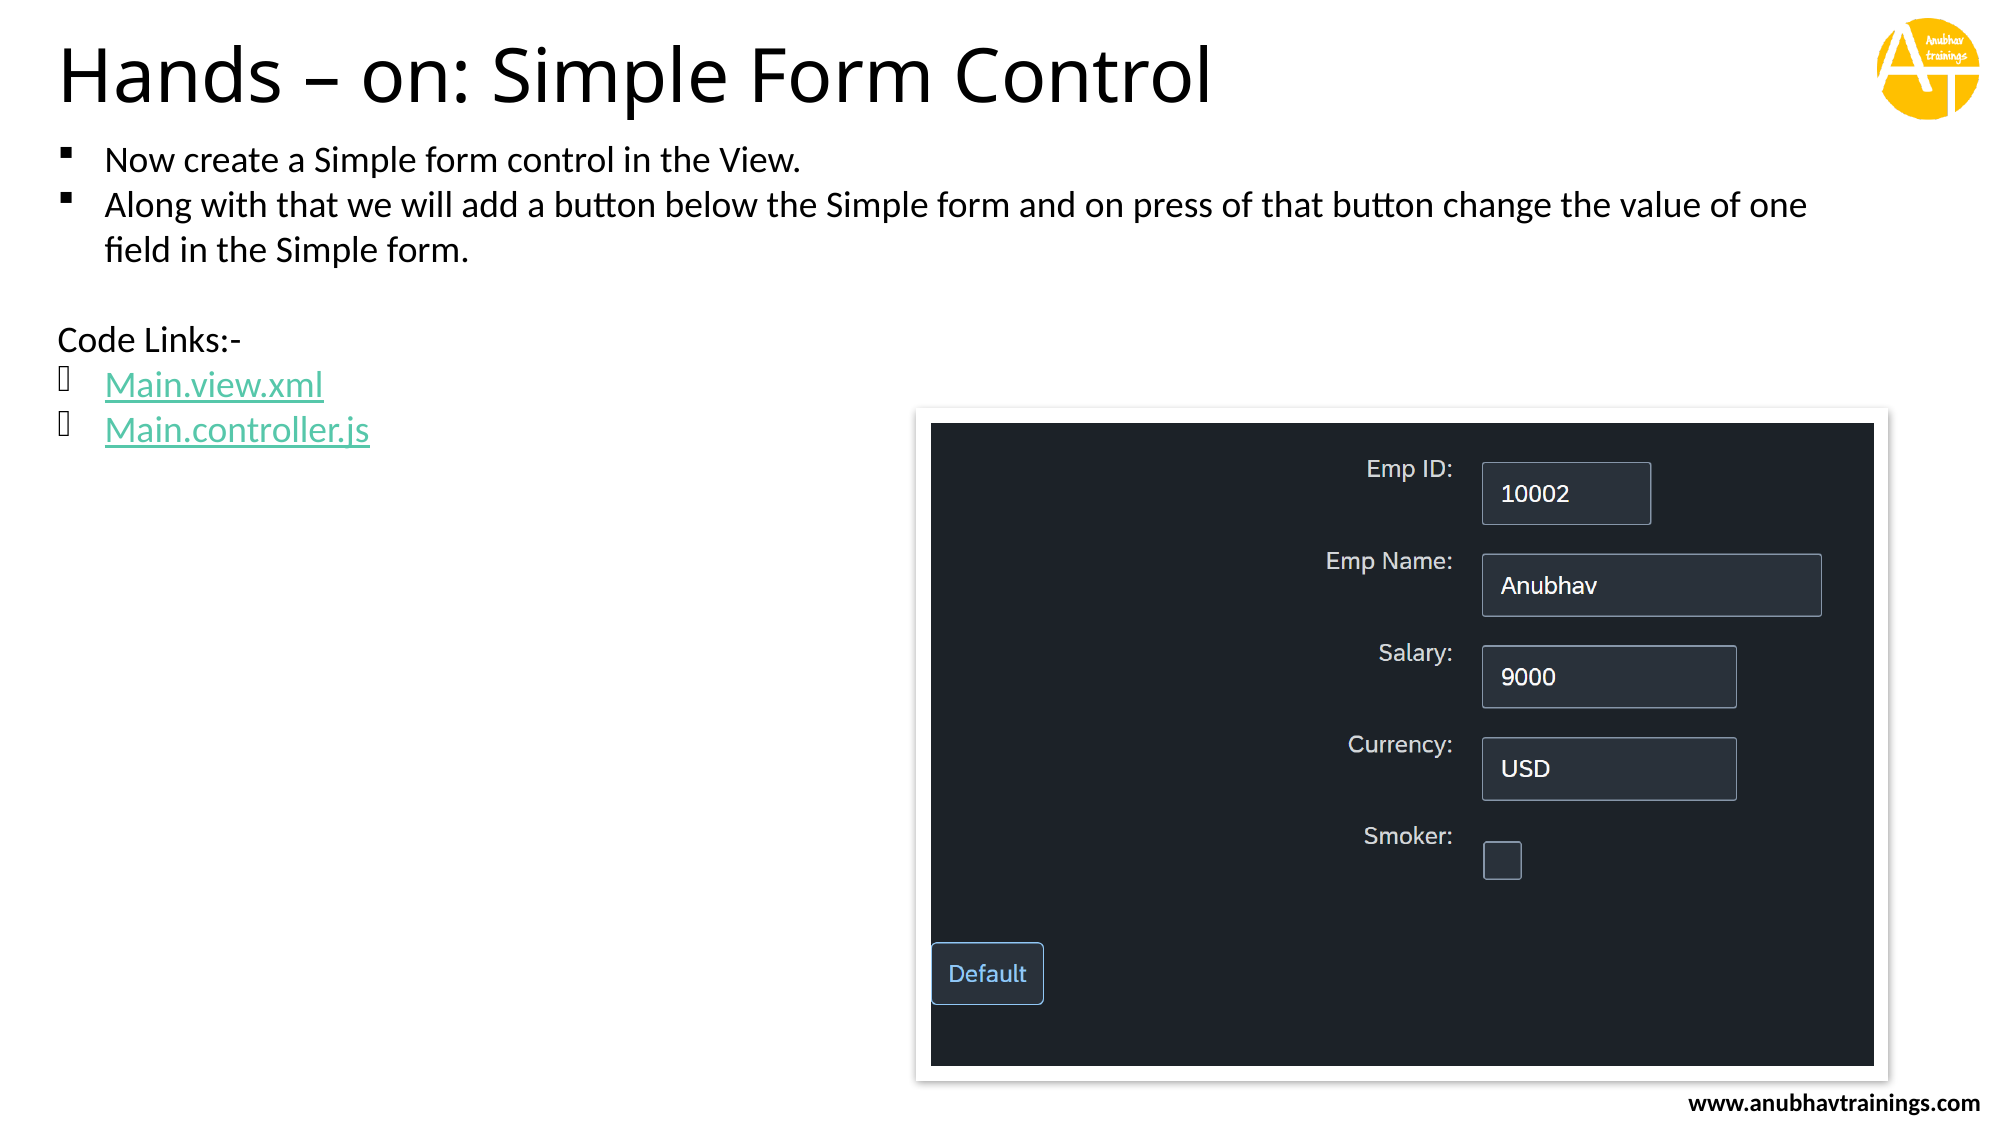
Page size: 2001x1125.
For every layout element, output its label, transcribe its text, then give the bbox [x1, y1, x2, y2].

text_box Hands – on: Simple Form Control [42, 30, 1866, 127]
picture [1866, 11, 1985, 128]
text_box Now create a Simple form control in the View. Along with that we will add a button below the Simple form and on press of that button change the value of one field in the Simple form. Code Links:- Main.view.xml Main.controller.js [42, 127, 1874, 458]
footer www.anubhavtrainings.com [1669, 1089, 2000, 1114]
picture [930, 422, 1874, 1066]
